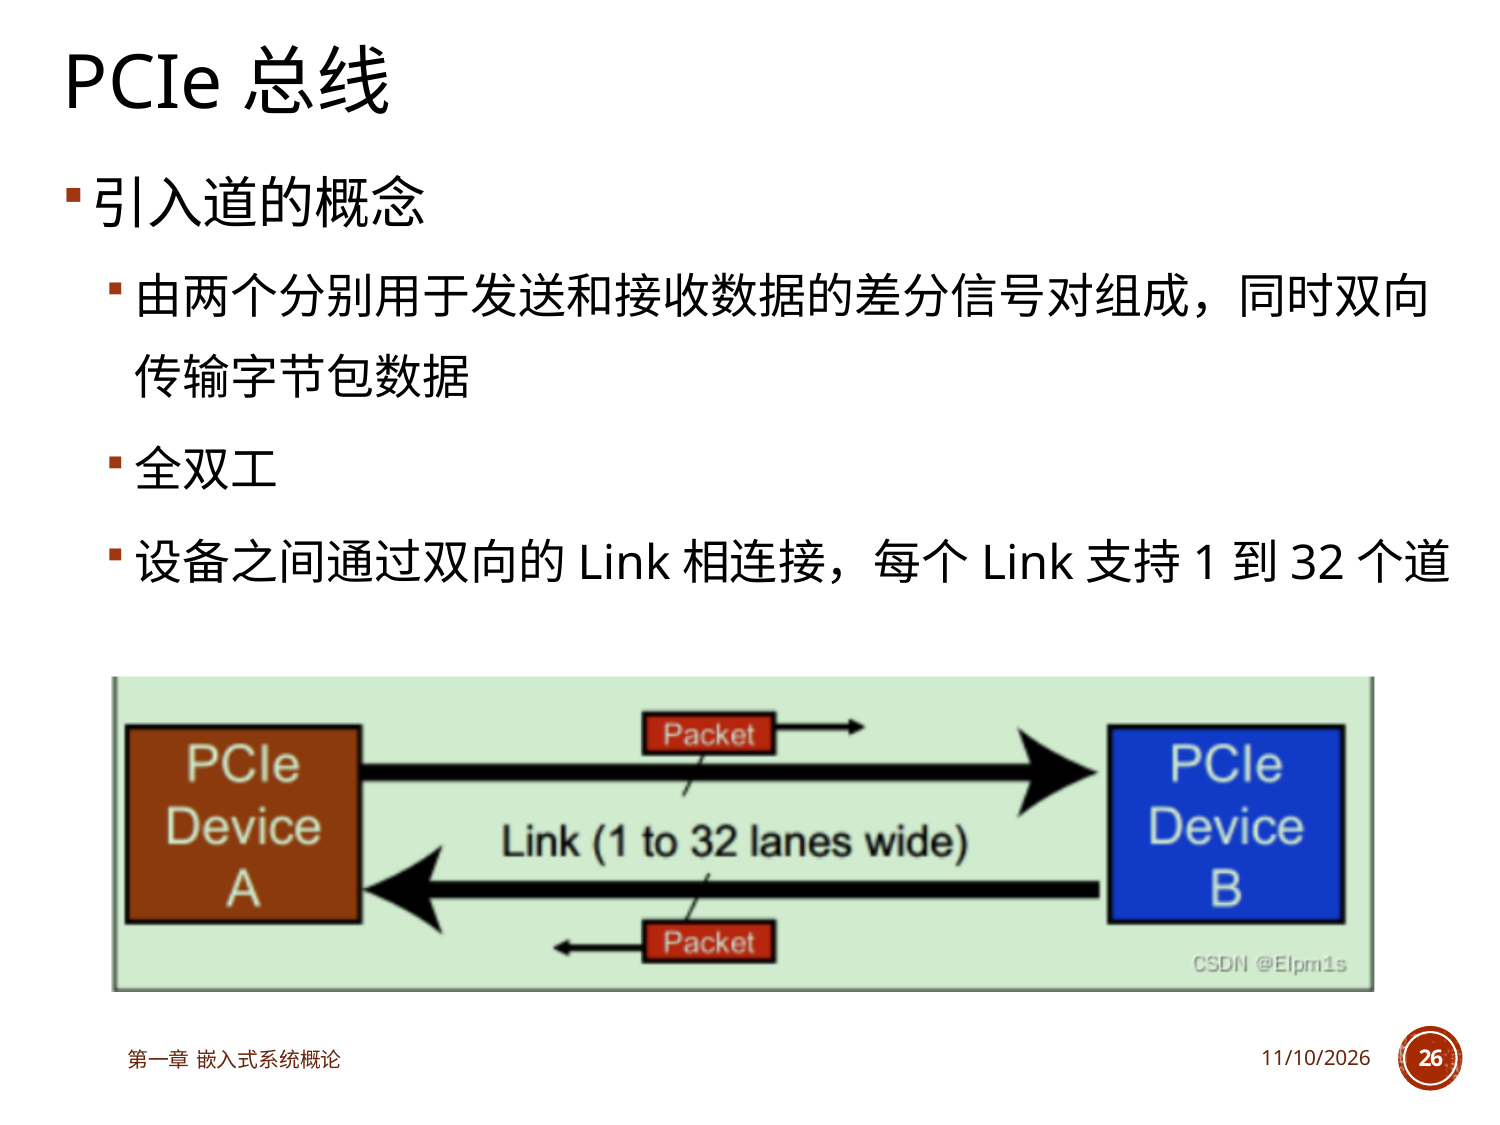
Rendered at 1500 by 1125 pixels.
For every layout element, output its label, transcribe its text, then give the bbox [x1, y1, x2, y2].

title PCIe总线 [47, 36, 1471, 133]
picture [109, 668, 1377, 992]
footer 第一章 嵌入式系统概论 [112, 1028, 891, 1089]
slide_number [982, 1028, 1386, 1089]
slide_number 26 [1391, 1028, 1471, 1089]
list 引入道的概念 由两个分别用于发送和接收数据的差分信号对组成，同时双向传输字节包数据 全双工 设备之间通过双向的Link相连接，每个Link支持1到32个道 [47, 133, 1471, 629]
